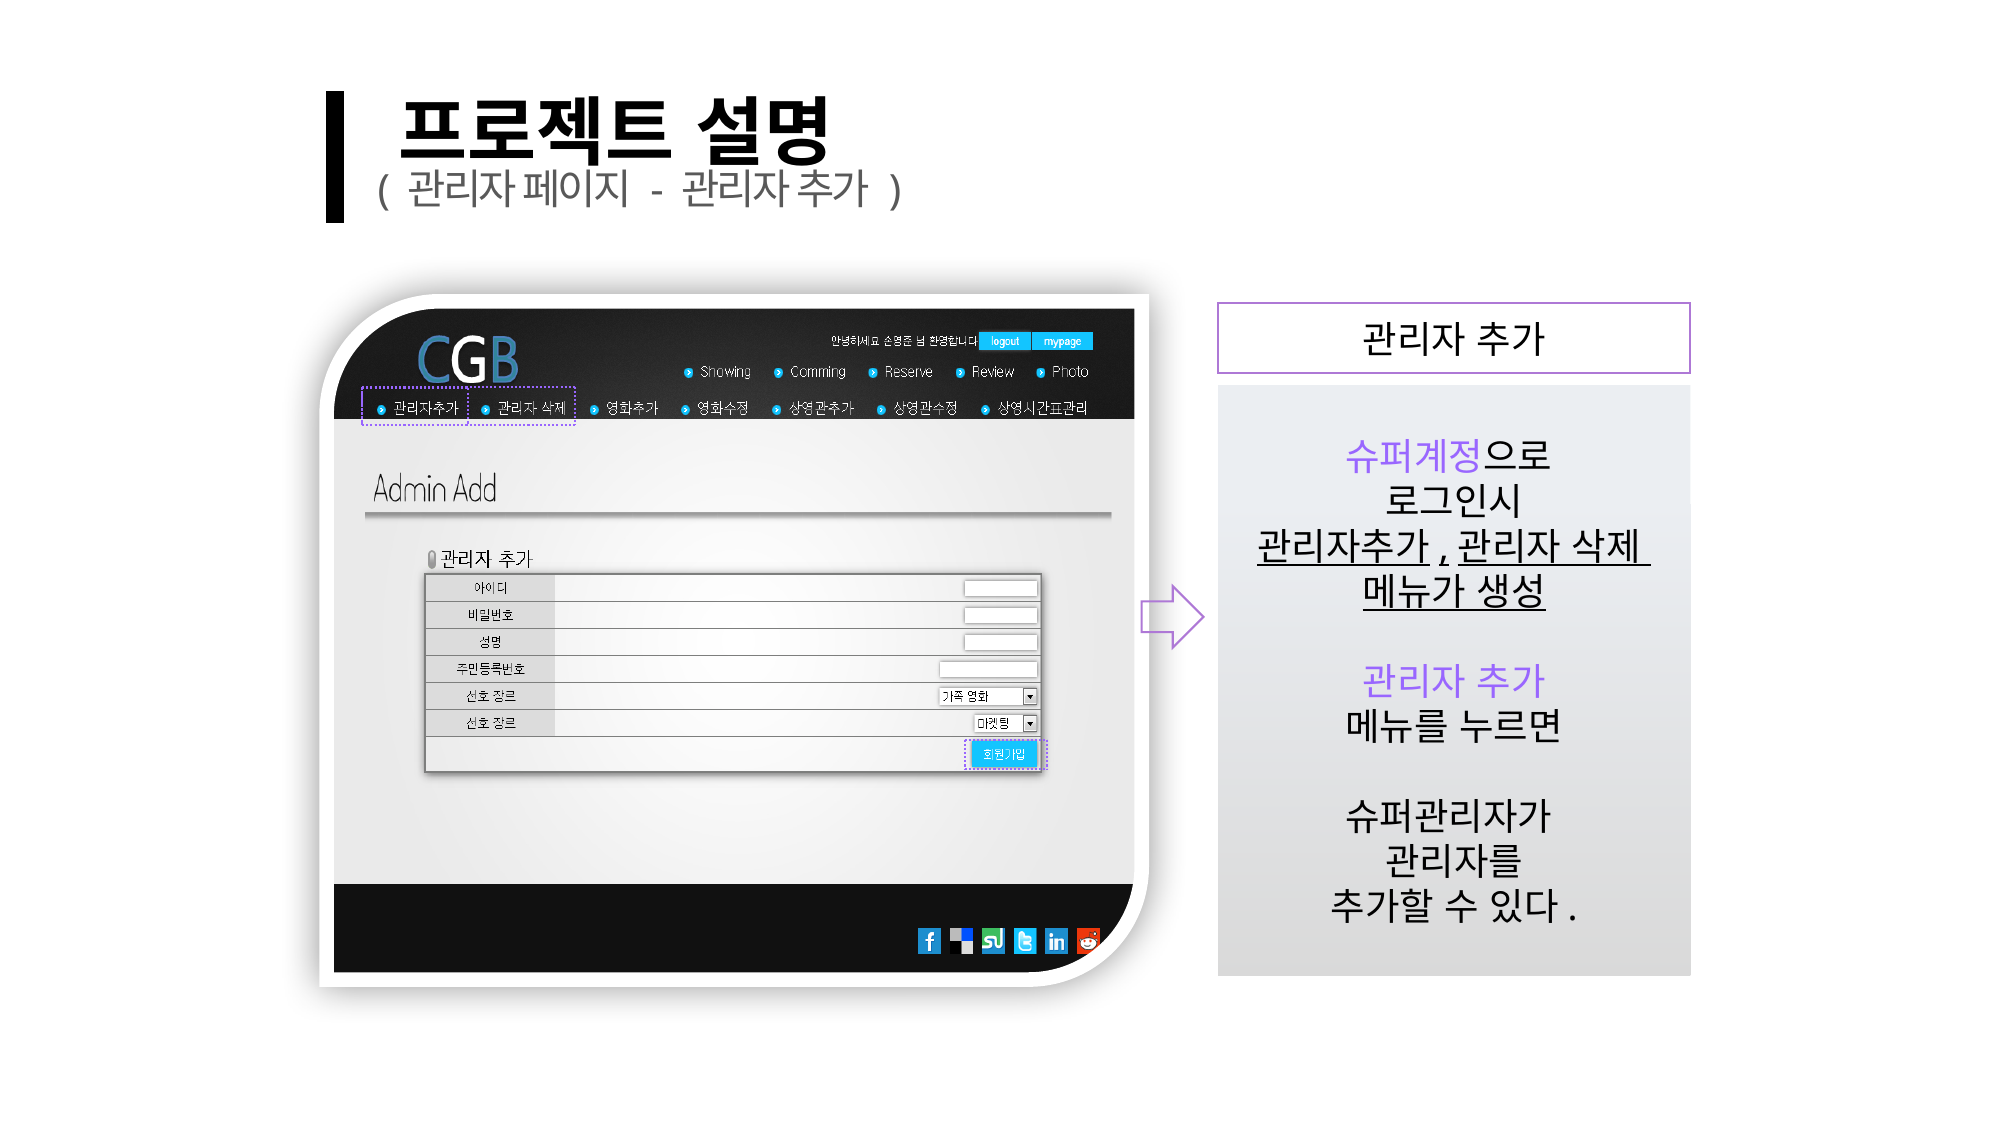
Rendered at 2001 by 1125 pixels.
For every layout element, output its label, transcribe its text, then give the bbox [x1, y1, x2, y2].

picture [326, 301, 1142, 980]
text_box ( 관리자 페이지 - 관리자 추가 ) [362, 156, 917, 221]
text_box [964, 739, 1048, 769]
text_box [326, 91, 344, 223]
text_box 슈퍼계정으로 로그인시 관리자추가,관리자 삭제 메뉴가 생성 관리자 추가 메뉴를 누르면 슈퍼관리자가 관리자를 추가할 수 있다. [1217, 385, 1691, 976]
text_box 프로젝트 설명 [383, 77, 849, 182]
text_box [362, 386, 575, 426]
text_box [1142, 583, 1205, 651]
text_box 관리자 추가 [1217, 302, 1691, 374]
